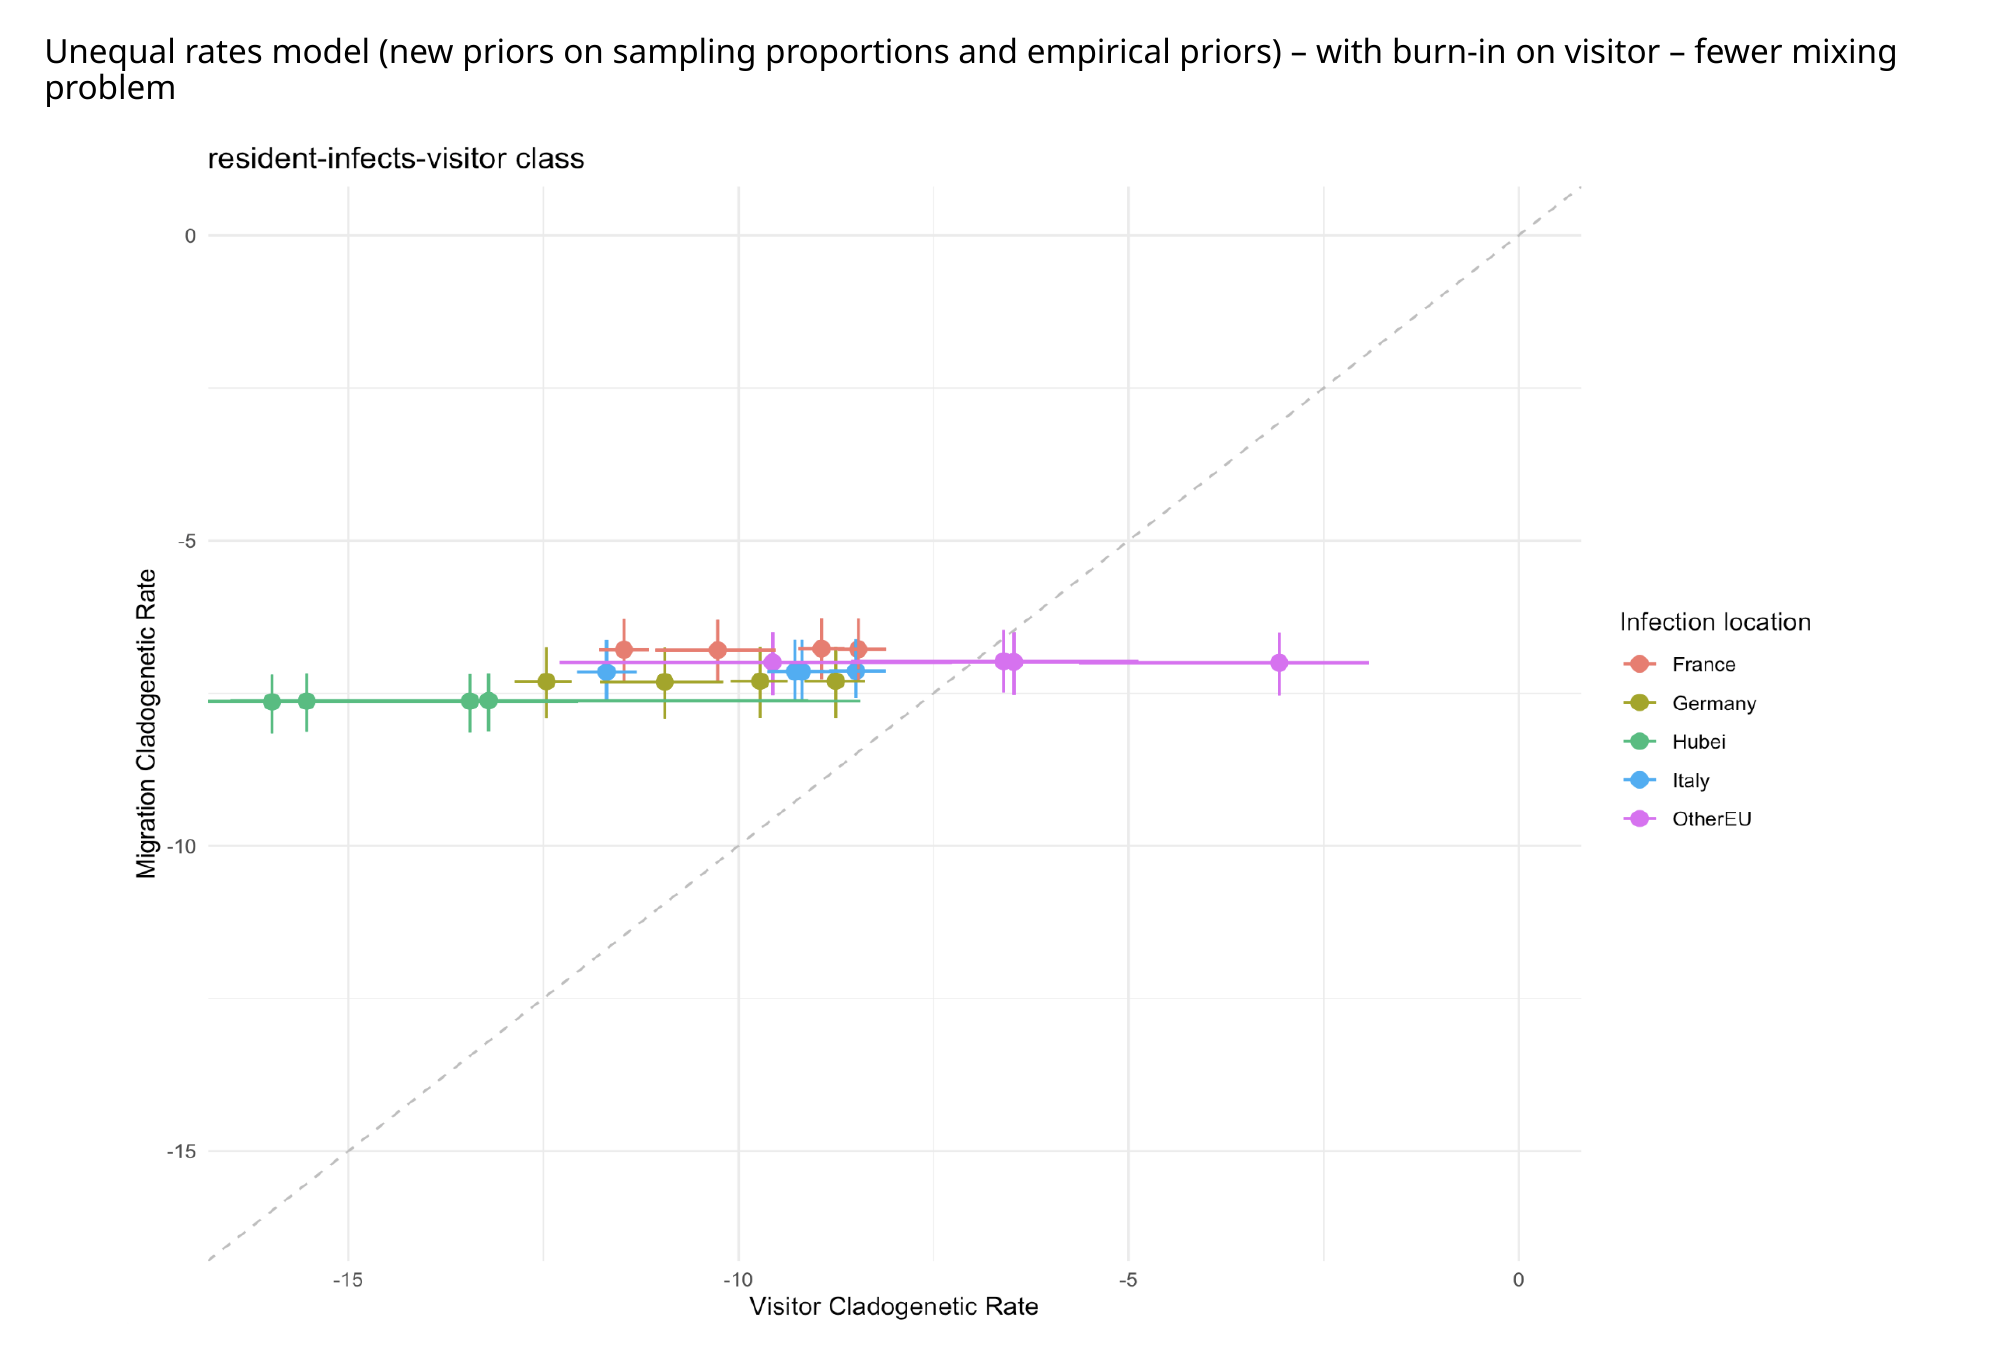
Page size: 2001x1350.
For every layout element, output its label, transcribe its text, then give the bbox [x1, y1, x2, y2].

picture [126, 140, 1823, 1324]
title Unequal rates model (new priors on sampling proportions and empirical priors) – with burn-in on visitor – fewer mixing problem [29, 26, 1938, 115]
